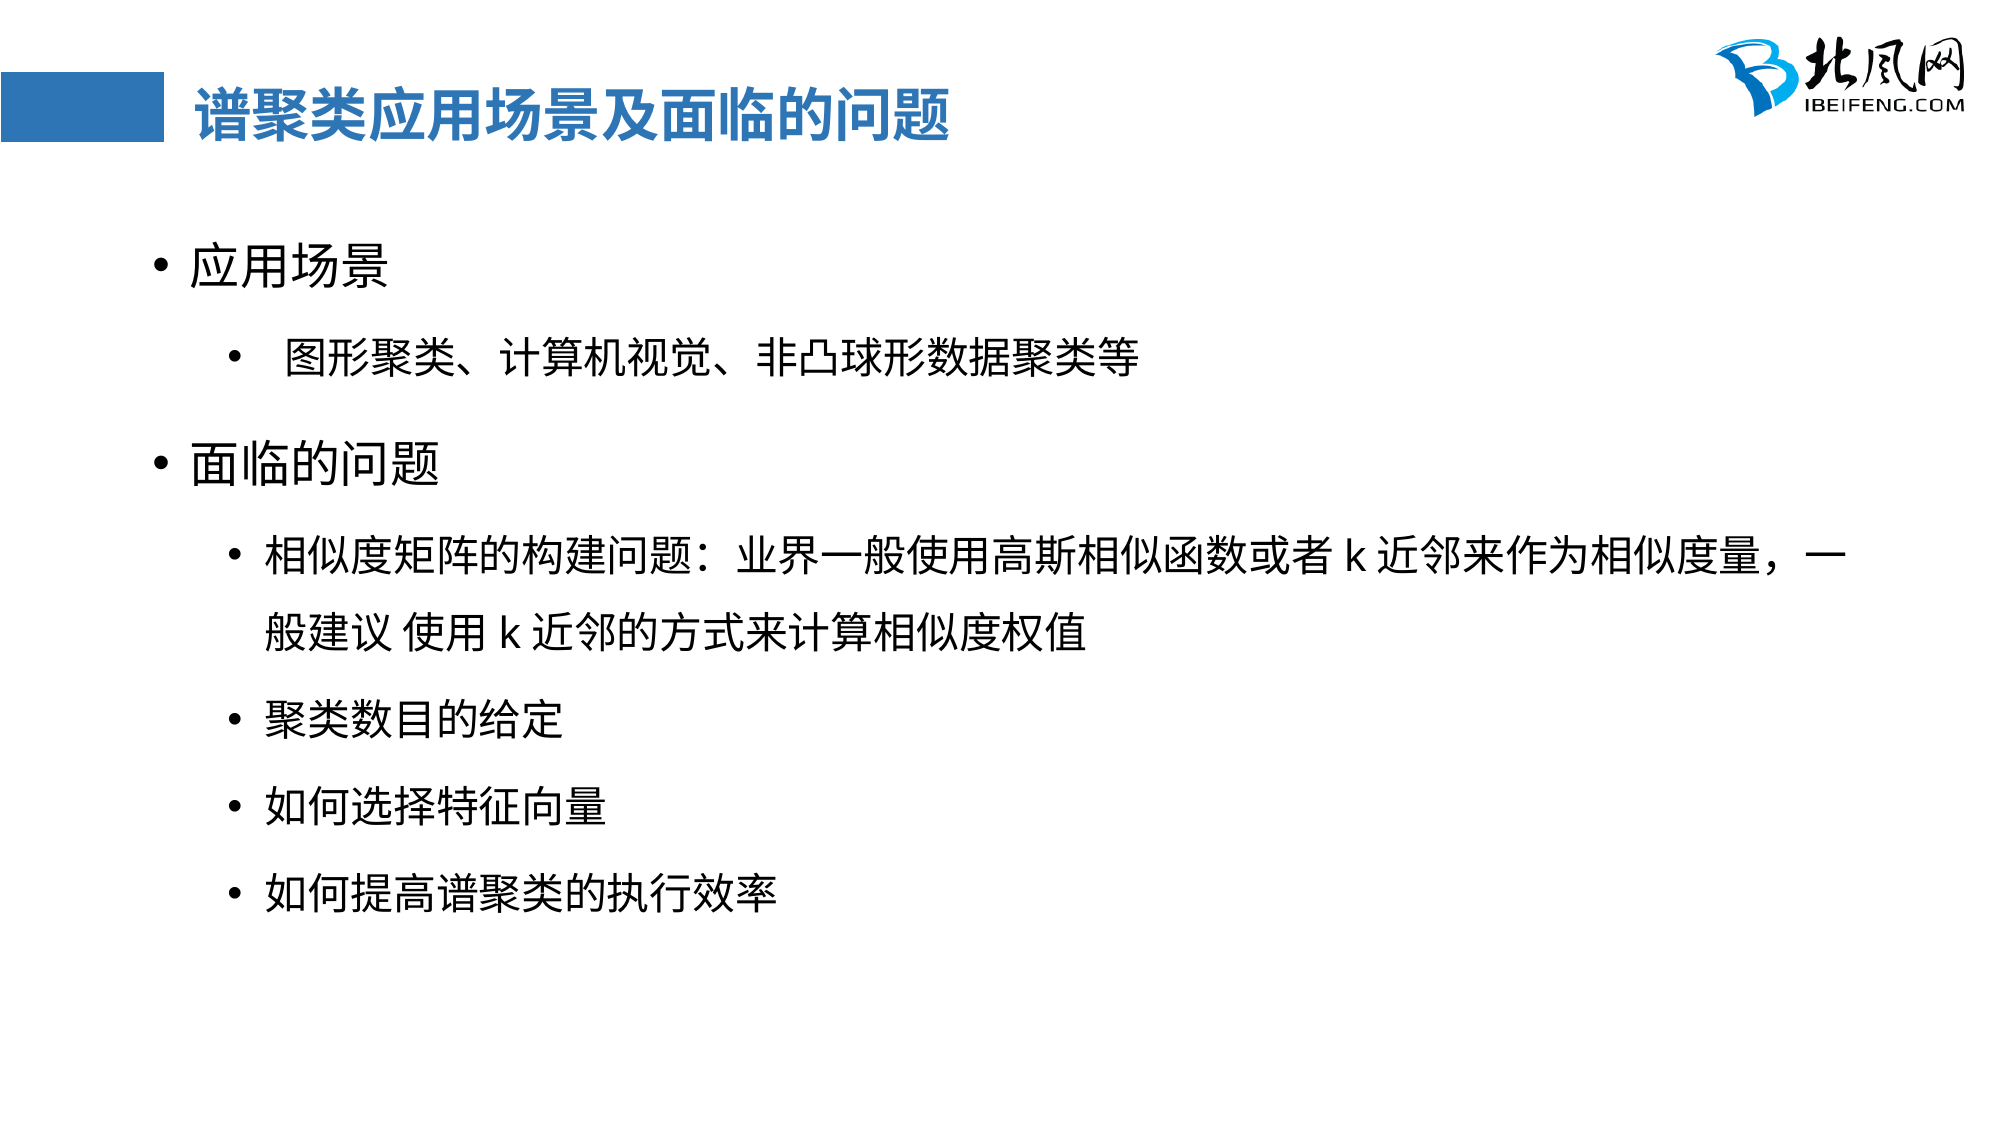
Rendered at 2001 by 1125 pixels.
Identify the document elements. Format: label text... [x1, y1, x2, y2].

picture [1904, 27, 1974, 119]
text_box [924, 544, 1075, 581]
title 谱聚类应用场景及面临的问题 [178, 27, 1904, 208]
list 应用场景 图形聚类、计算机视觉、非凸球形数据聚类等 面临的问题 相似度矩阵的构建问题：业界一般使用高斯相似函数或者k近邻来作为相似度量，一般建议 使用k近邻的方式来计算相似度权值 聚类数目的给定 如何选择特征向量 如何提高谱聚类的执行效率 [137, 196, 1863, 1014]
